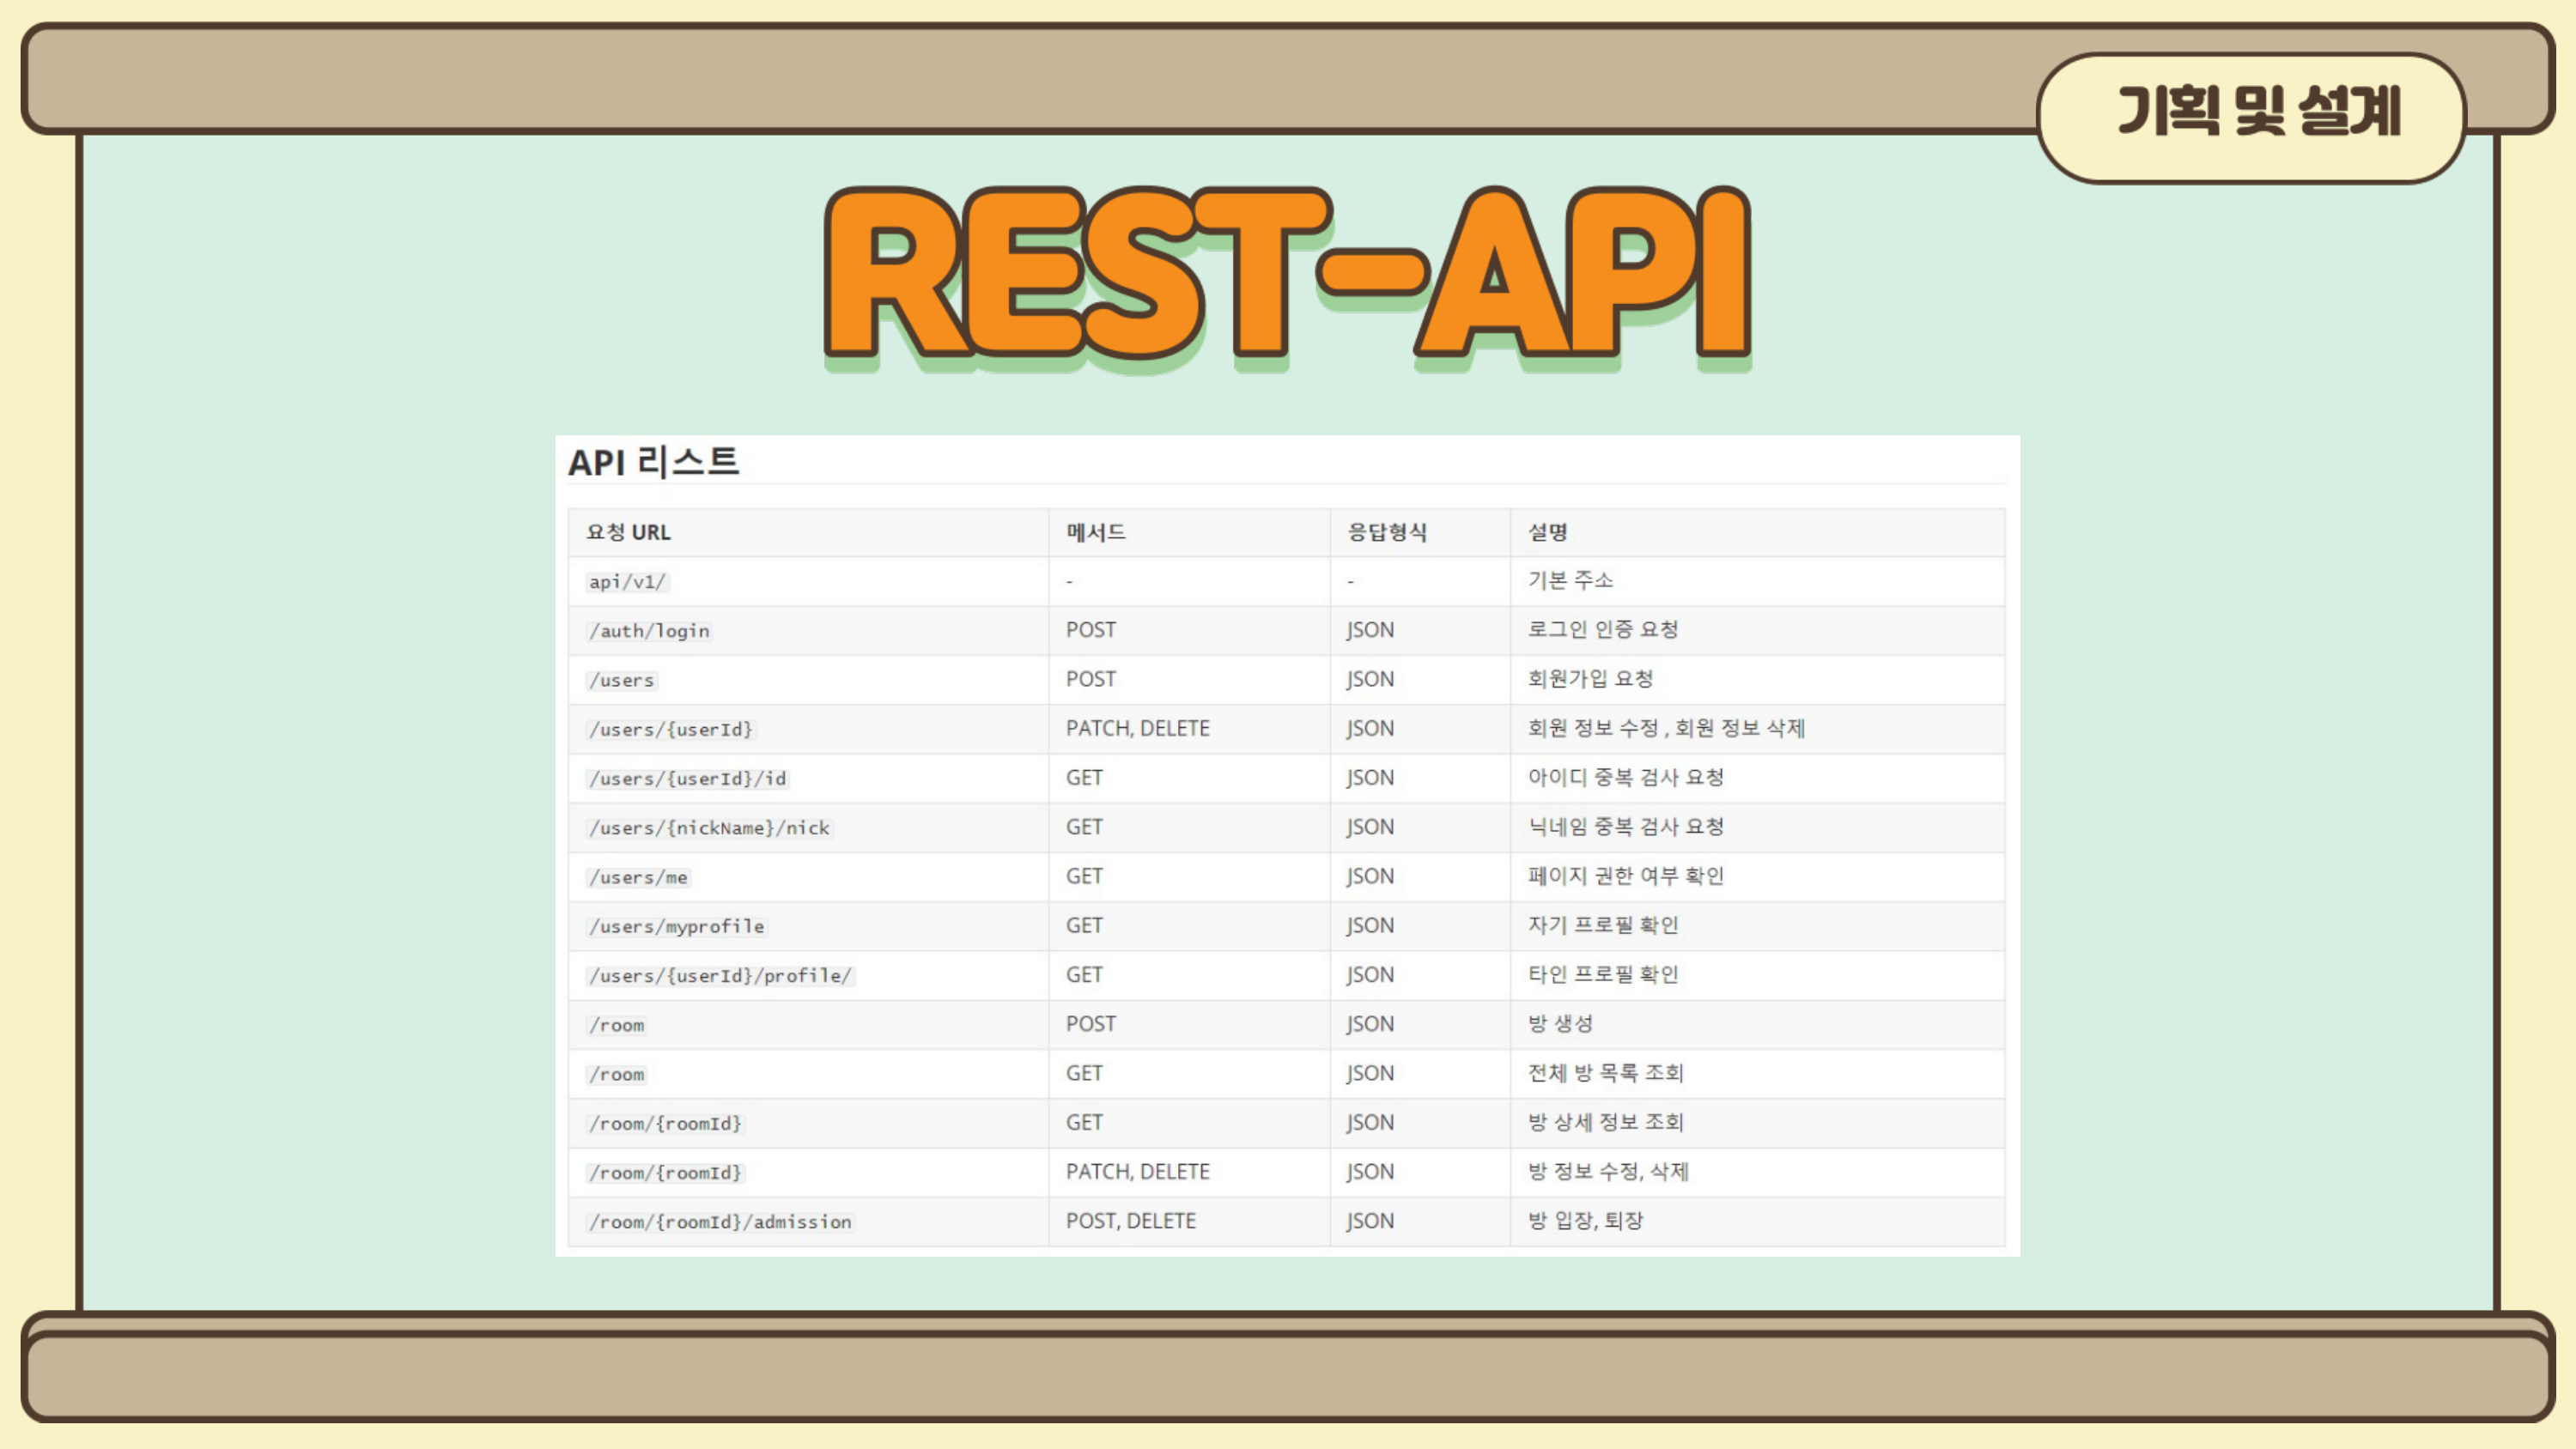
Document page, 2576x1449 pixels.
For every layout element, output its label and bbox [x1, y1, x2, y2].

picture [2087, 65, 2427, 163]
text_box [555, 435, 2020, 1257]
text_box [21, 21, 2556, 1424]
text_box [2036, 52, 2468, 185]
picture [651, 61, 1988, 435]
